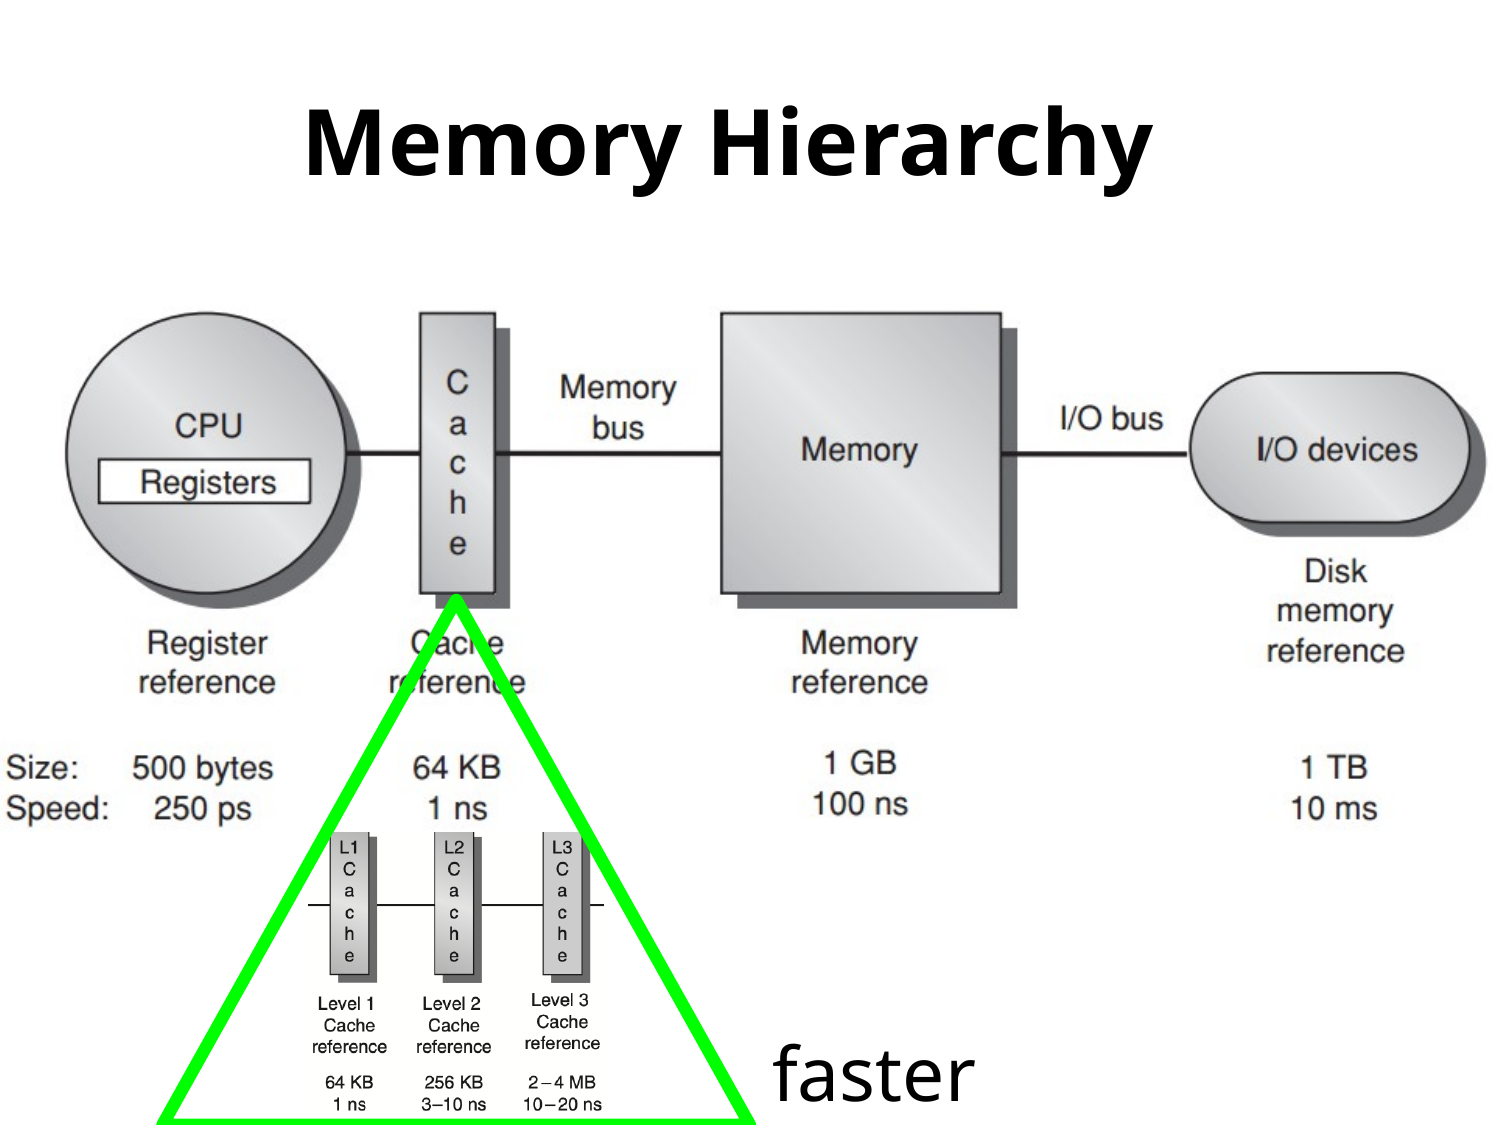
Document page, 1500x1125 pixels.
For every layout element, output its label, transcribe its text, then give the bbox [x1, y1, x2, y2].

title Memory Hierarchy? [0, 45, 1500, 233]
text_box [160, 869, 752, 1125]
picture [0, 294, 1500, 1114]
text_box faster [757, 1018, 992, 1124]
